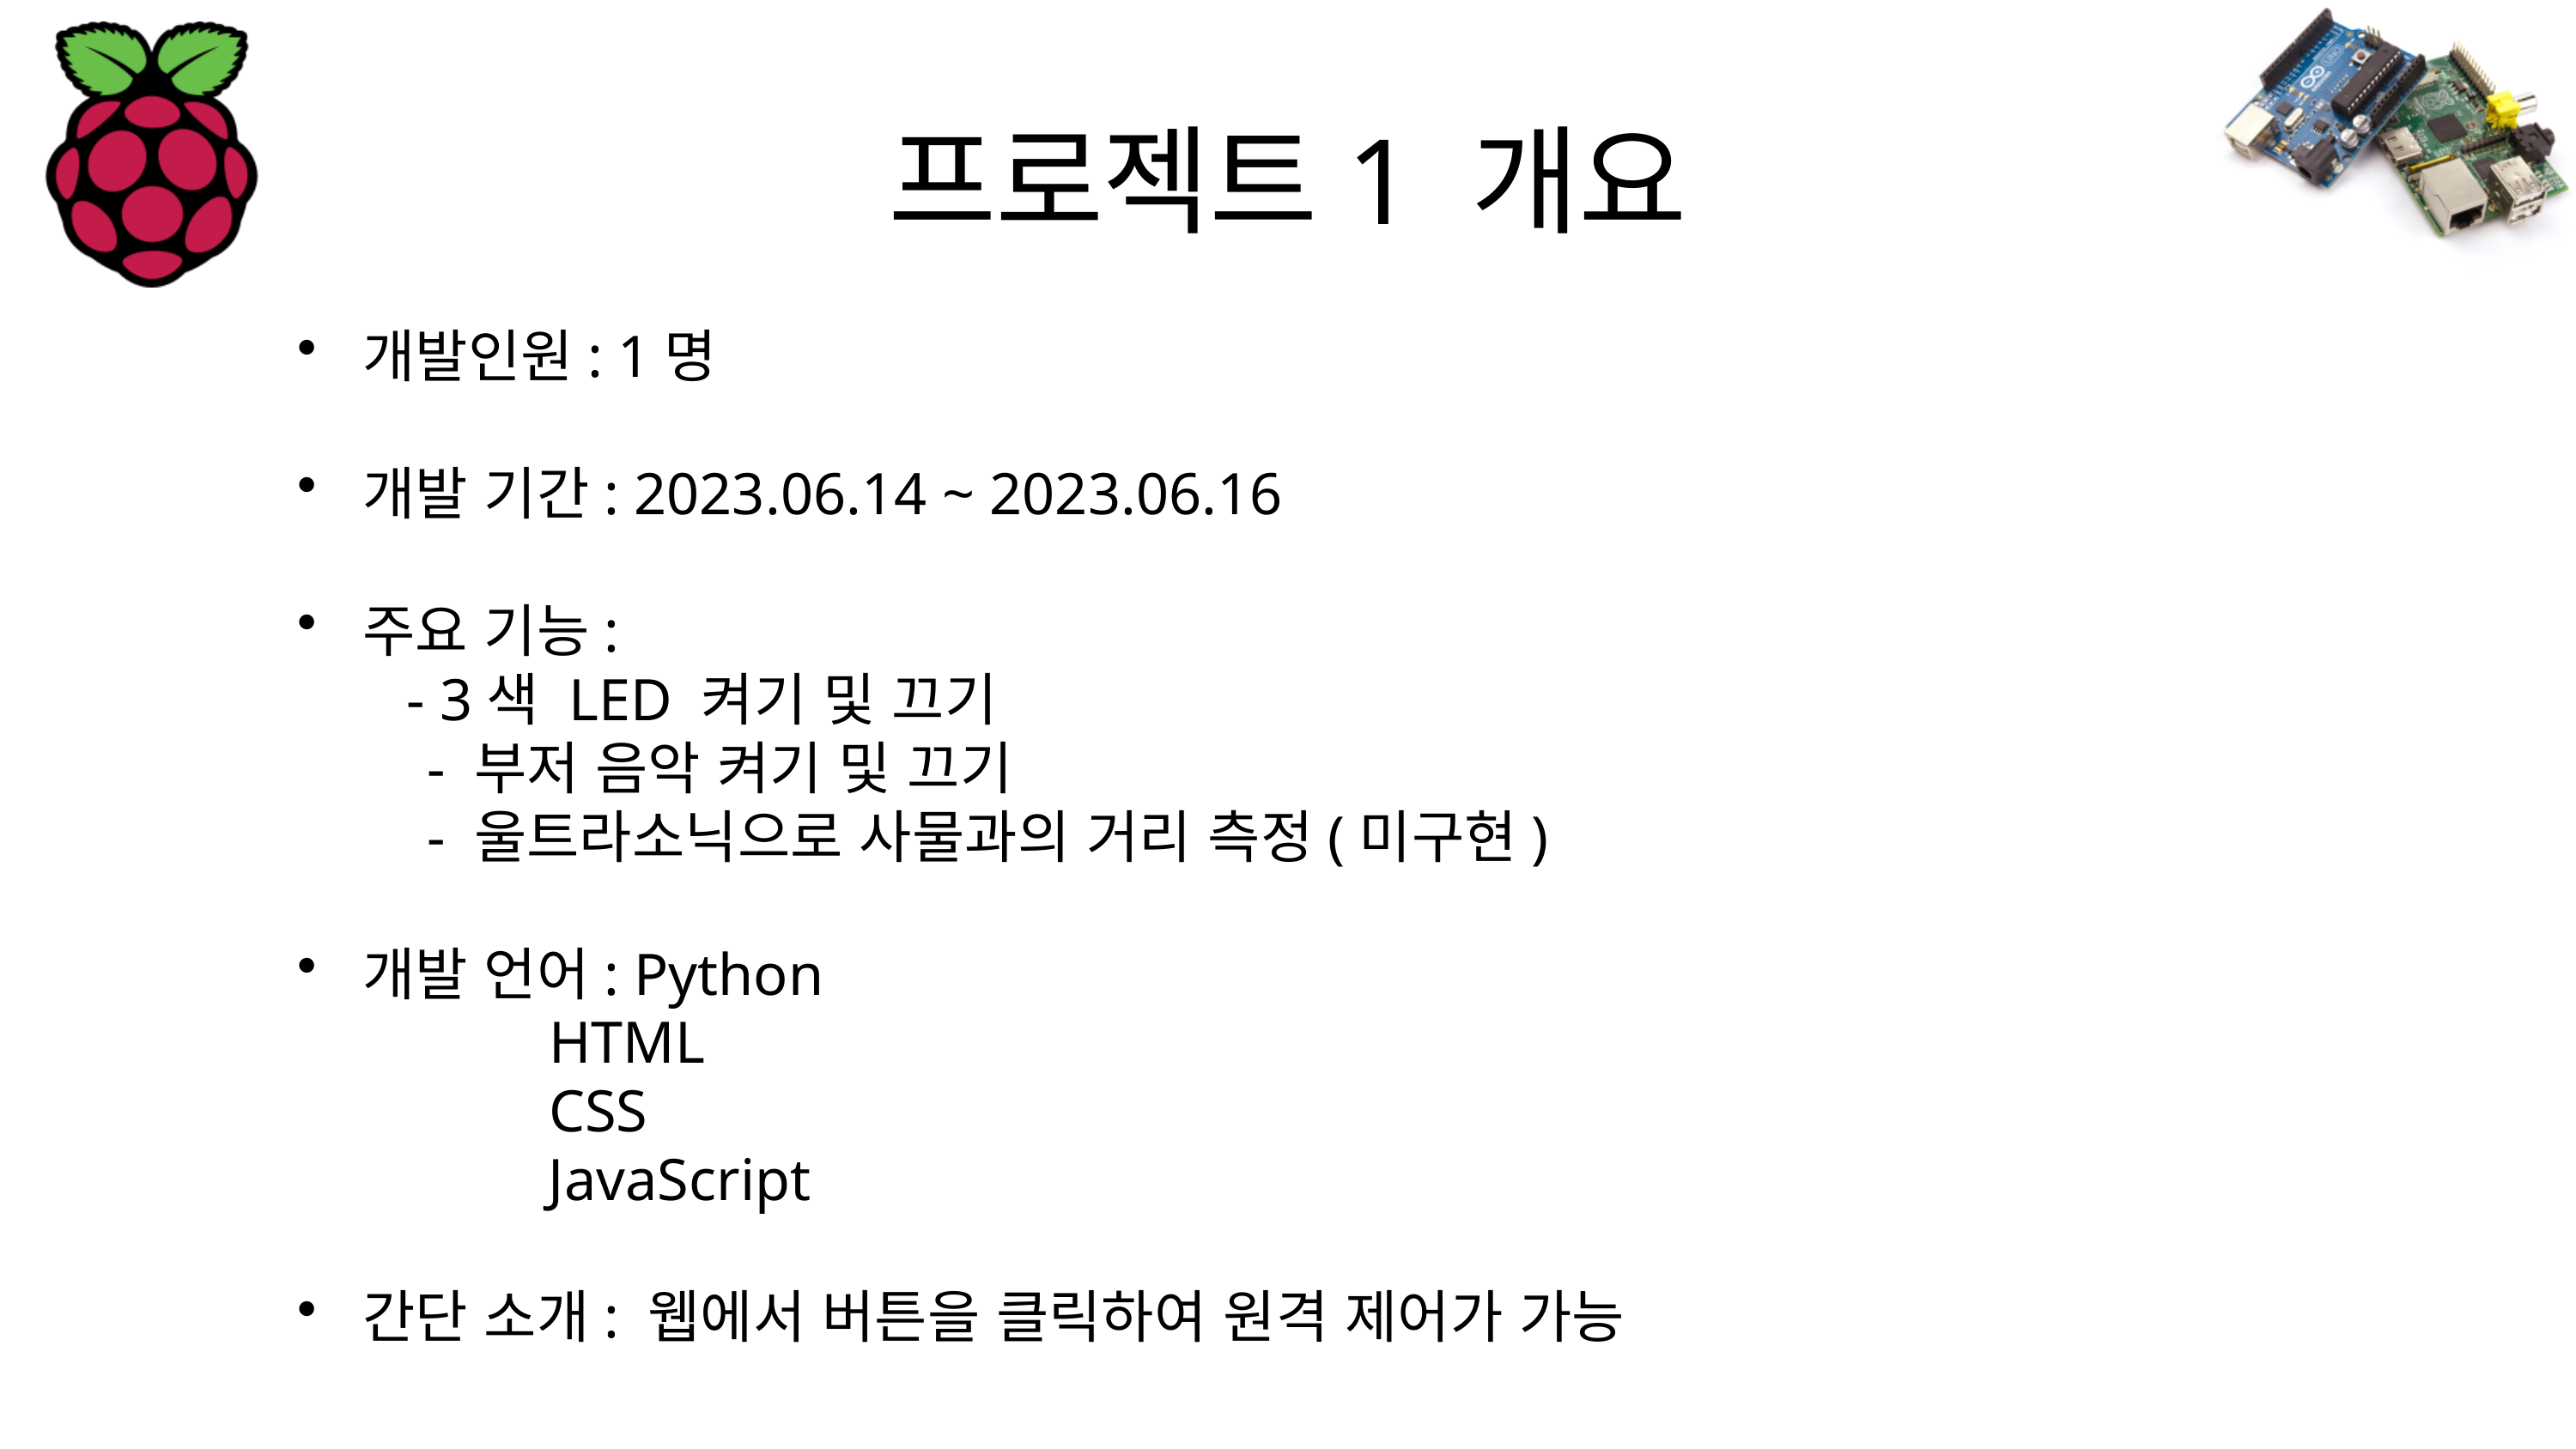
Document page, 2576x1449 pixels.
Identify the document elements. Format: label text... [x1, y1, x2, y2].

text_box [18, 21, 285, 288]
text_box 프로젝트1 개요 [446, 100, 2129, 255]
text_box 개발인원: 1명 개발 기간: 2023.06.14 ~ 2023.06.16 주요 기능: - 3색 LED 켜기 및 끄기 - 부저 음악 켜기 및 끄기 - 울트라소닉으로 사물과의 거리 측정(미구현) 개발 언어: Python HTML CSS JavaScript 간단 소개: 웹에서 버튼을 클릭하여 원격 제어가 가능 [283, 313, 1956, 1449]
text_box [2216, 0, 2576, 288]
